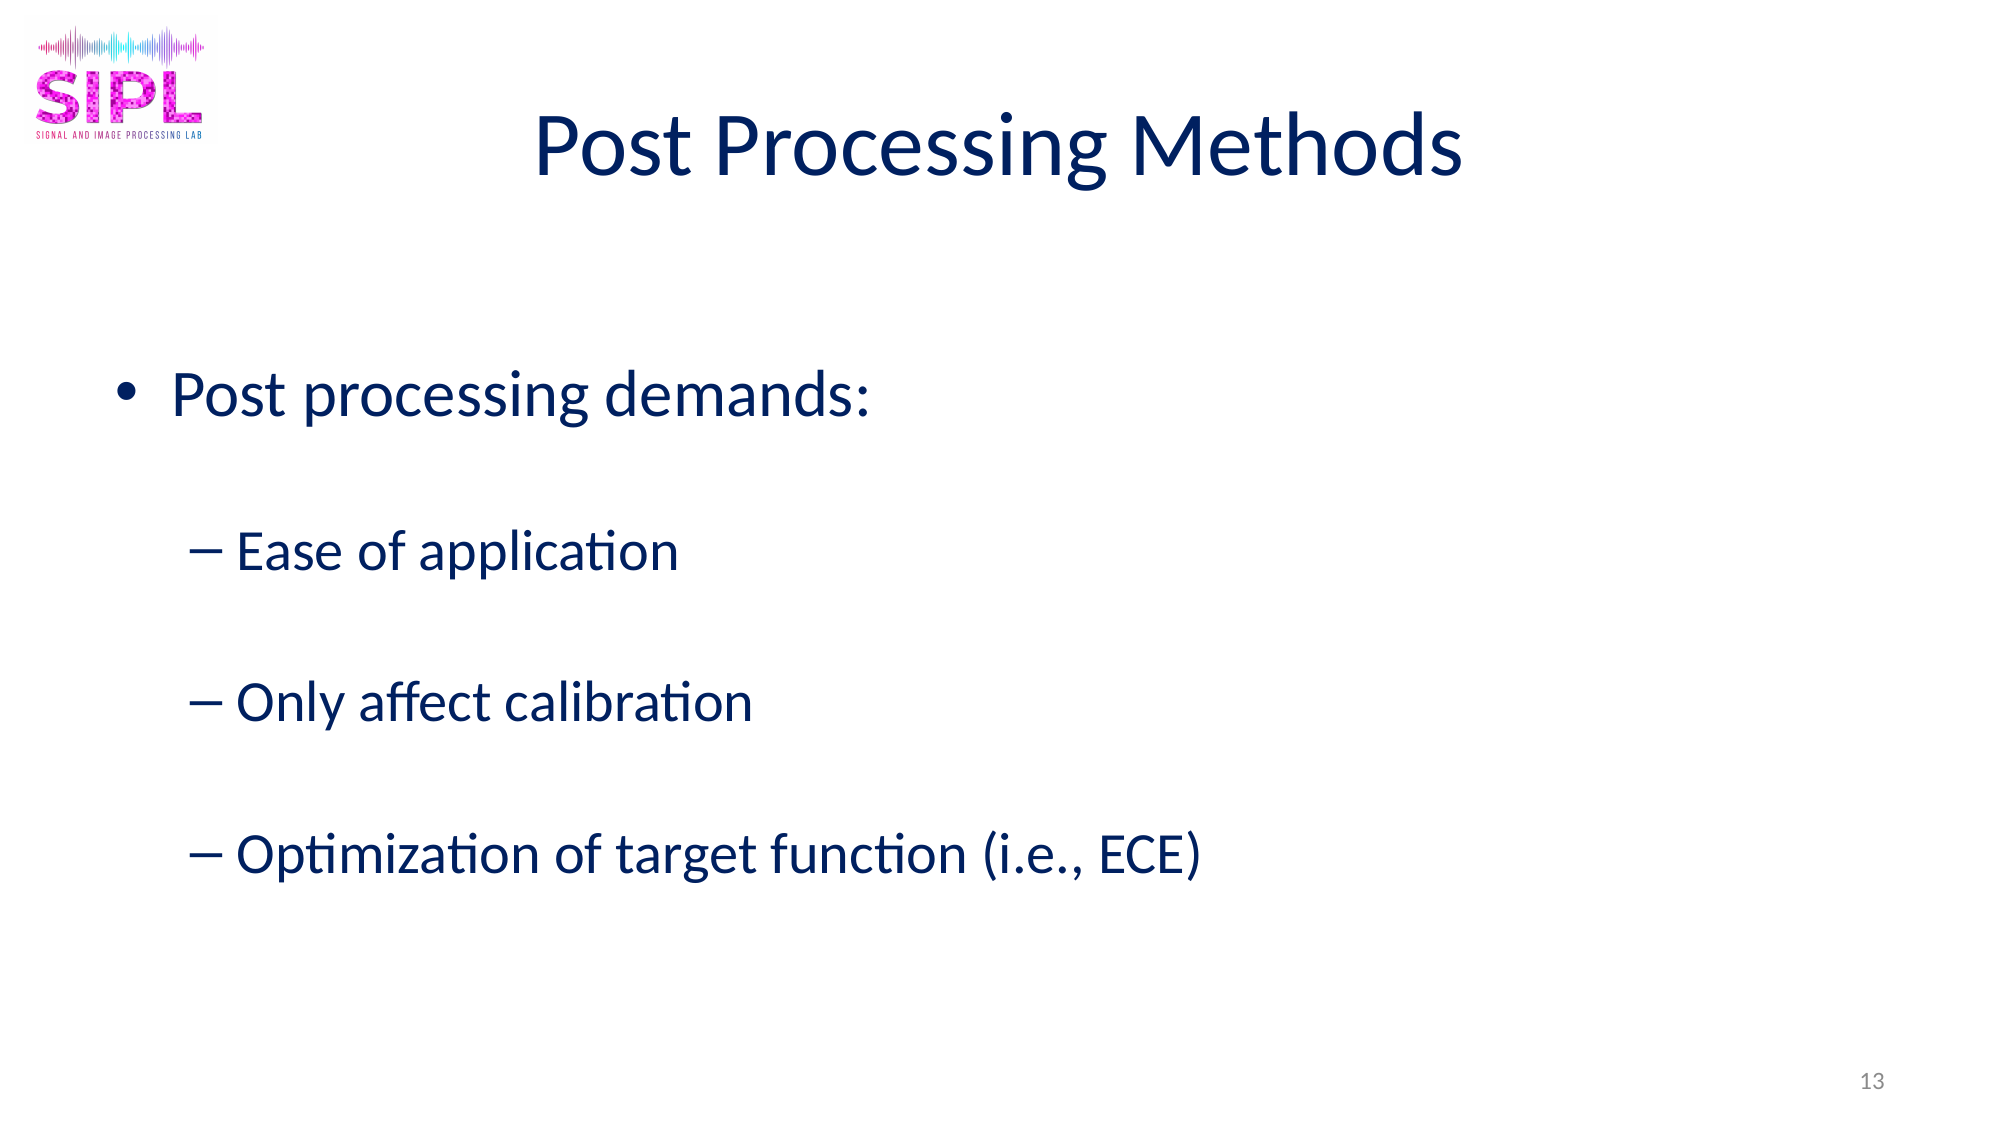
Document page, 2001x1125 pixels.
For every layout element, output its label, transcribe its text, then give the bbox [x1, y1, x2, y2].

picture [24, 15, 218, 144]
list Post processing demands: Ease of application Only affect calibration Optimization of target function (i.e., ECE) [99, 262, 1900, 1005]
slide_number 13 [1433, 1050, 1900, 1110]
title Post Processing Methods [99, 45, 1900, 233]
